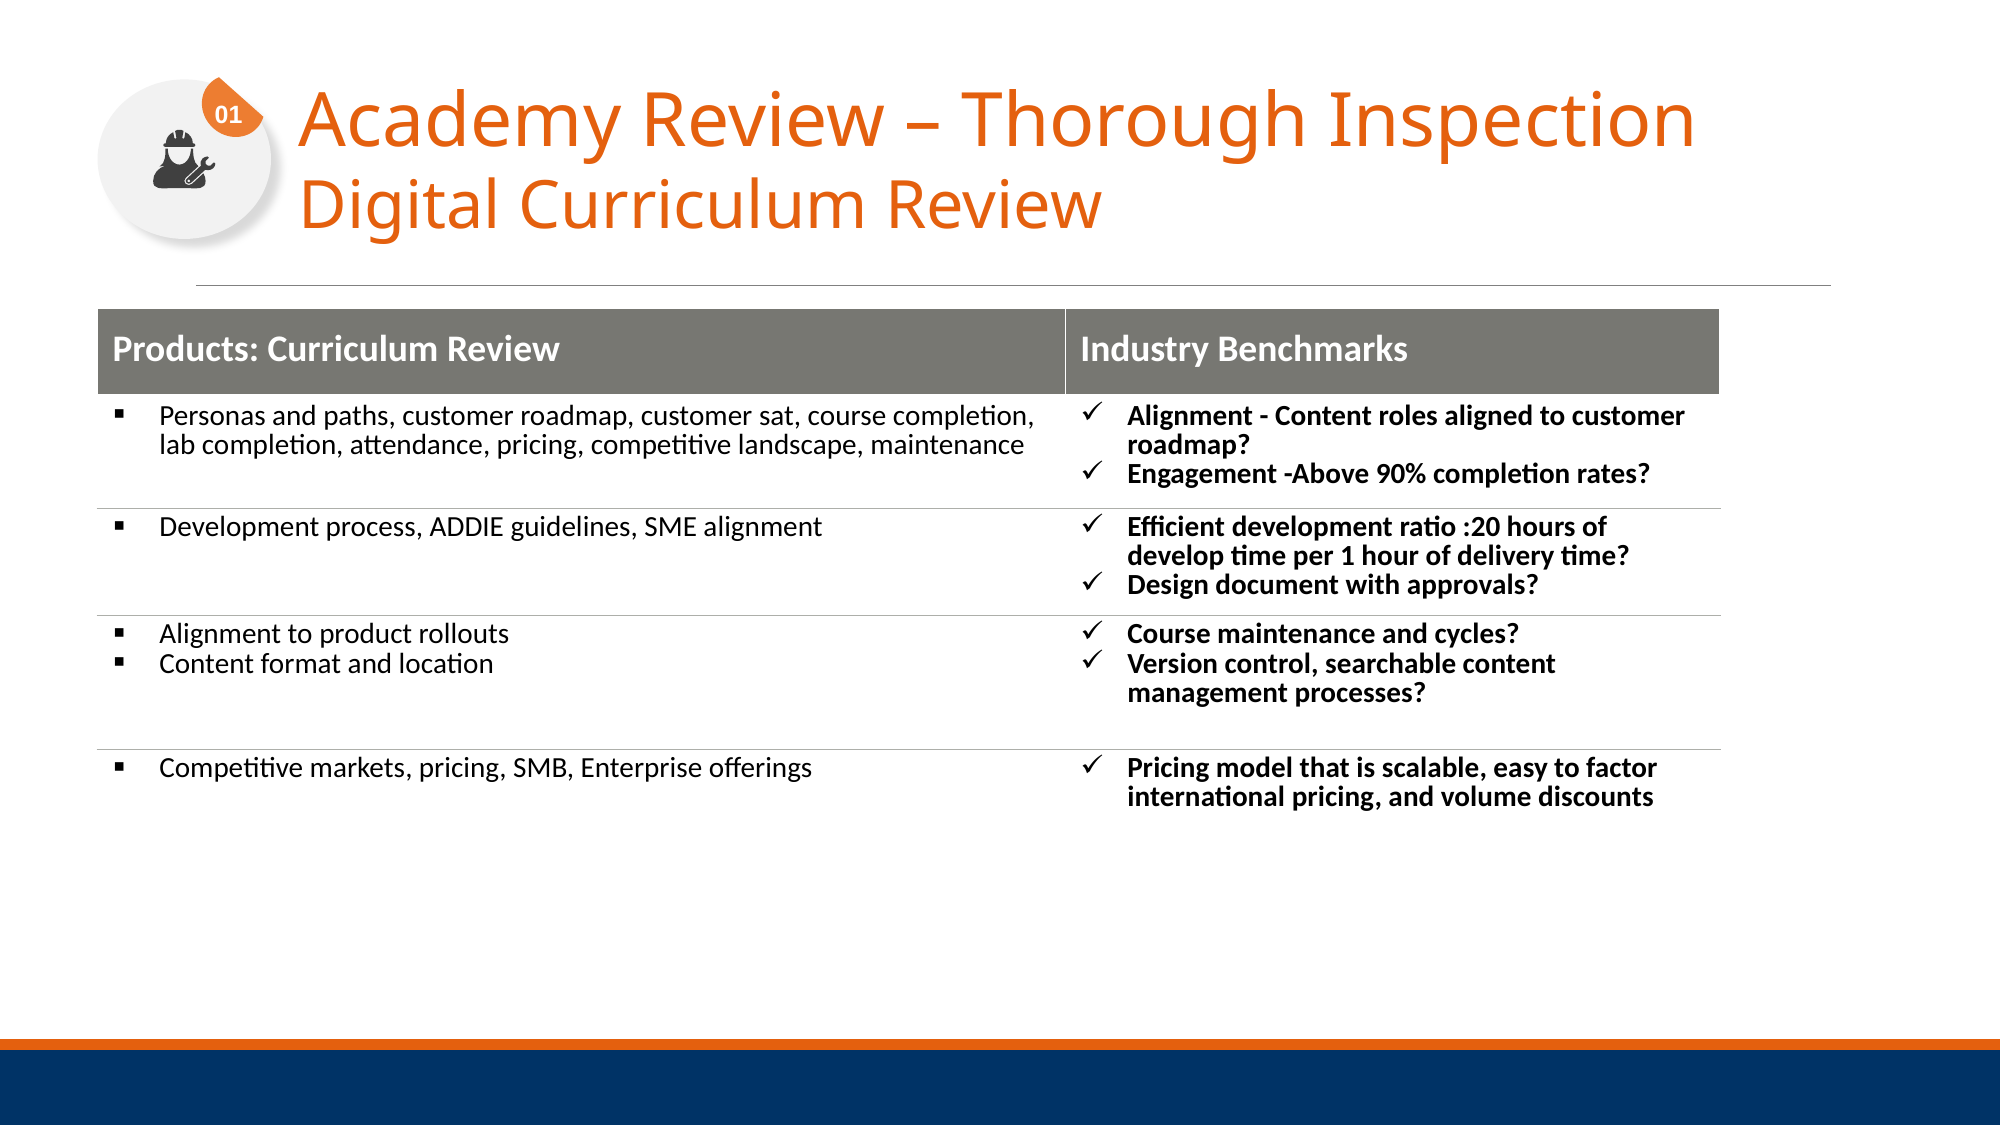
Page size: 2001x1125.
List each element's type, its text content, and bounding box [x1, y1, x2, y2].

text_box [97, 78, 272, 240]
table_header Products: Curriculum Review [98, 309, 1065, 394]
table_cell Development process, ADDIE guidelines, SME alignment [98, 509, 1065, 615]
table_cell Alignment - Content roles aligned to customer roadmap? Engagement -Above 90% completion rates? [1066, 400, 1719, 508]
text_box Academy Review – Thorough Inspection Digital Curriculum Review [283, 79, 1929, 250]
table_cell Pricing model that is scalable, easy to factor international pricing, and volume discounts [1066, 750, 1719, 861]
table_cell Alignment to product rollouts Content format and location [98, 616, 1065, 749]
table_cell Competitive markets, pricing, SMB, Enterprise offerings [98, 750, 1065, 861]
table_header Industry Benchmarks [1066, 309, 1719, 394]
table_cell Personas and paths, customer roadmap, customer sat, course completion, lab completion, attendance, pricing, competitive landscape, maintenance [98, 400, 1065, 508]
table_cell Efficient development ratio :20 hours of develop time per 1 hour of delivery time? Design document with approvals? [1066, 509, 1719, 615]
table_cell Course maintenance and cycles? Version control, searchable content management processes? [1066, 616, 1719, 749]
